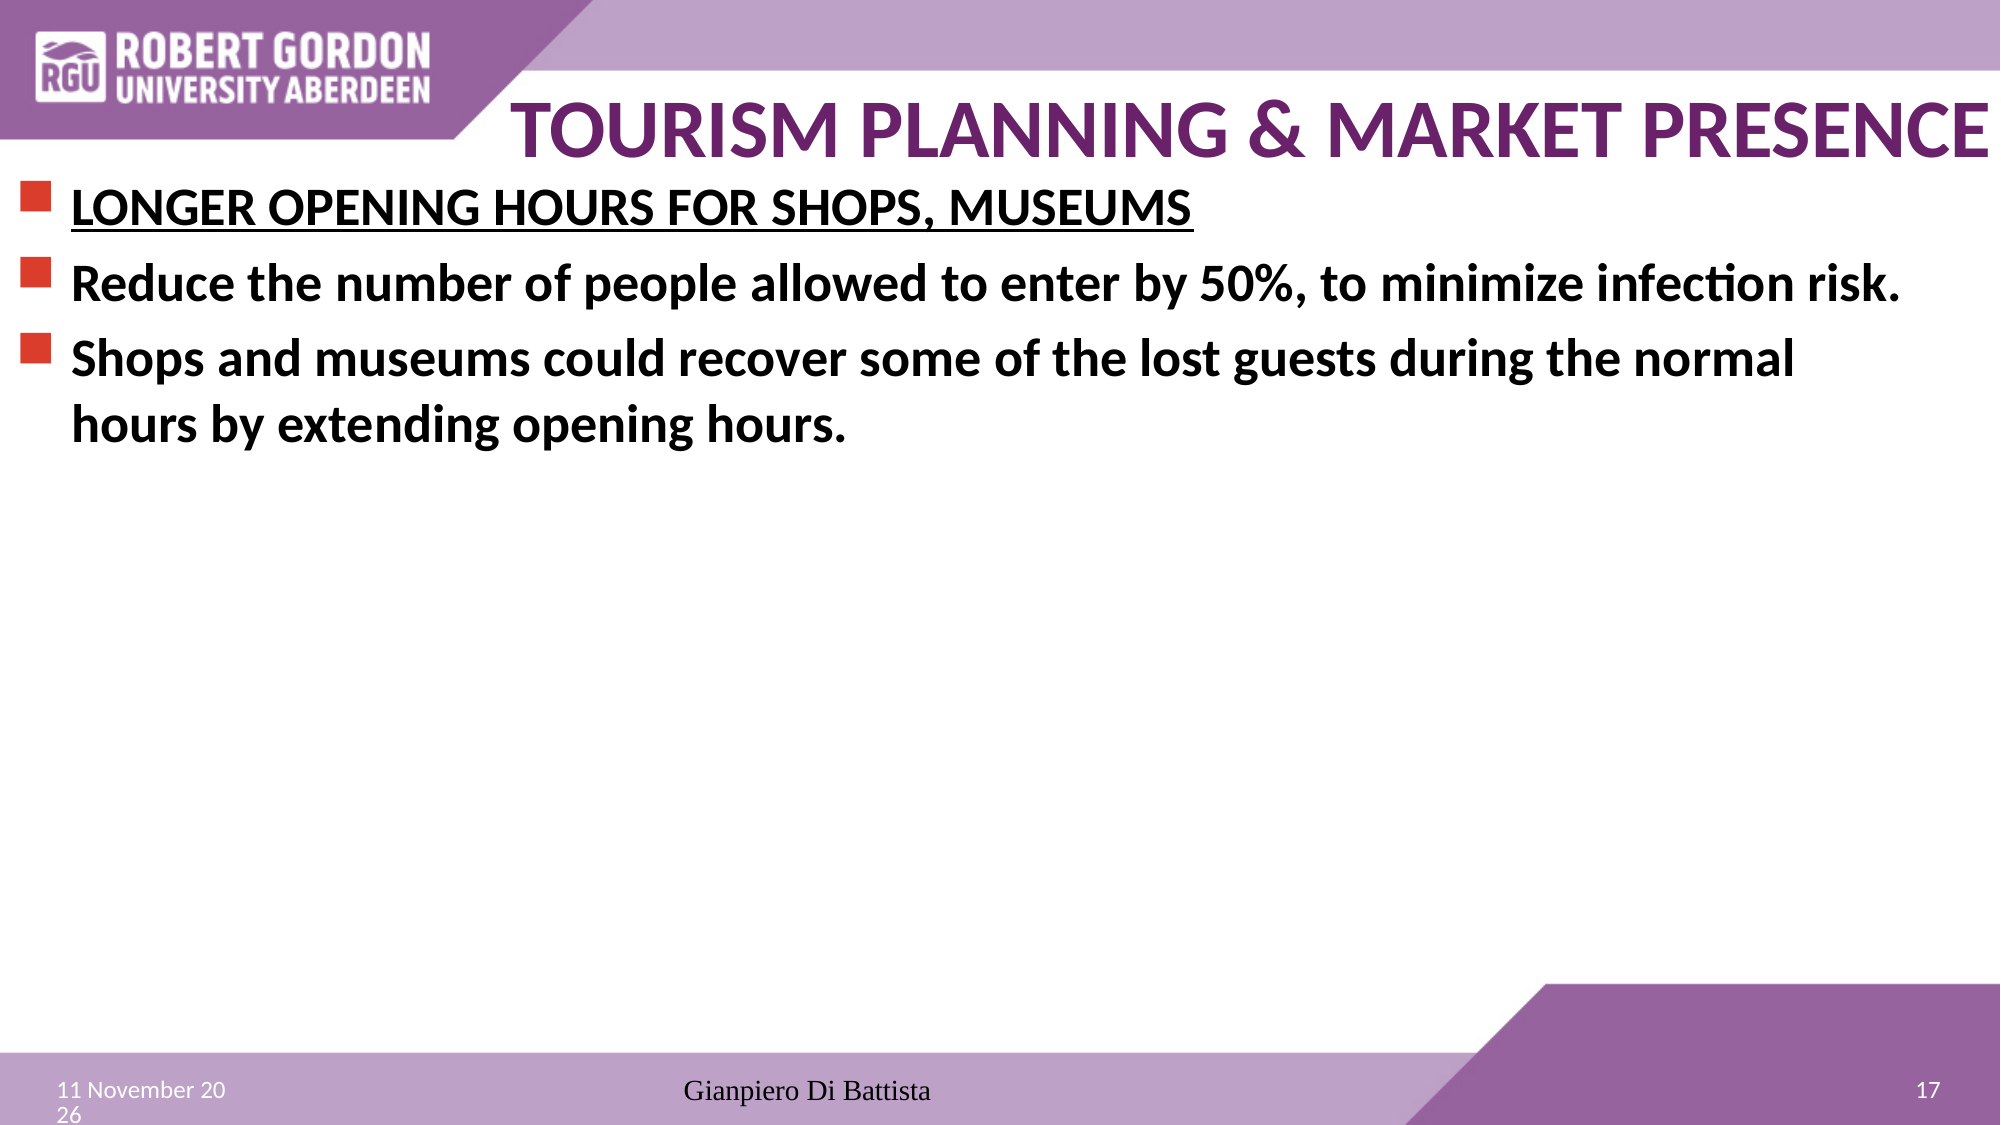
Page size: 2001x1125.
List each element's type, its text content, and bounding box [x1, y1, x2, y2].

slide_number 17 [1412, 1058, 1956, 1119]
picture [0, 0, 2000, 163]
text_box TOURISM PLANNING & MARKET PRESENCE [496, 77, 2000, 285]
picture [0, 285, 2000, 1125]
footer Gianpiero Di Battista [284, 1058, 1330, 1119]
text_box LONGER OPENING HOURS FOR SHOPS, MUSEUMS Reduce the number of people allowed to enter by 50%, to minimize infection risk. Shops and museums could recover some of the lost guests during the normal hours by extending opening hours. [0, 163, 1938, 906]
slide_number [41, 1058, 250, 1119]
